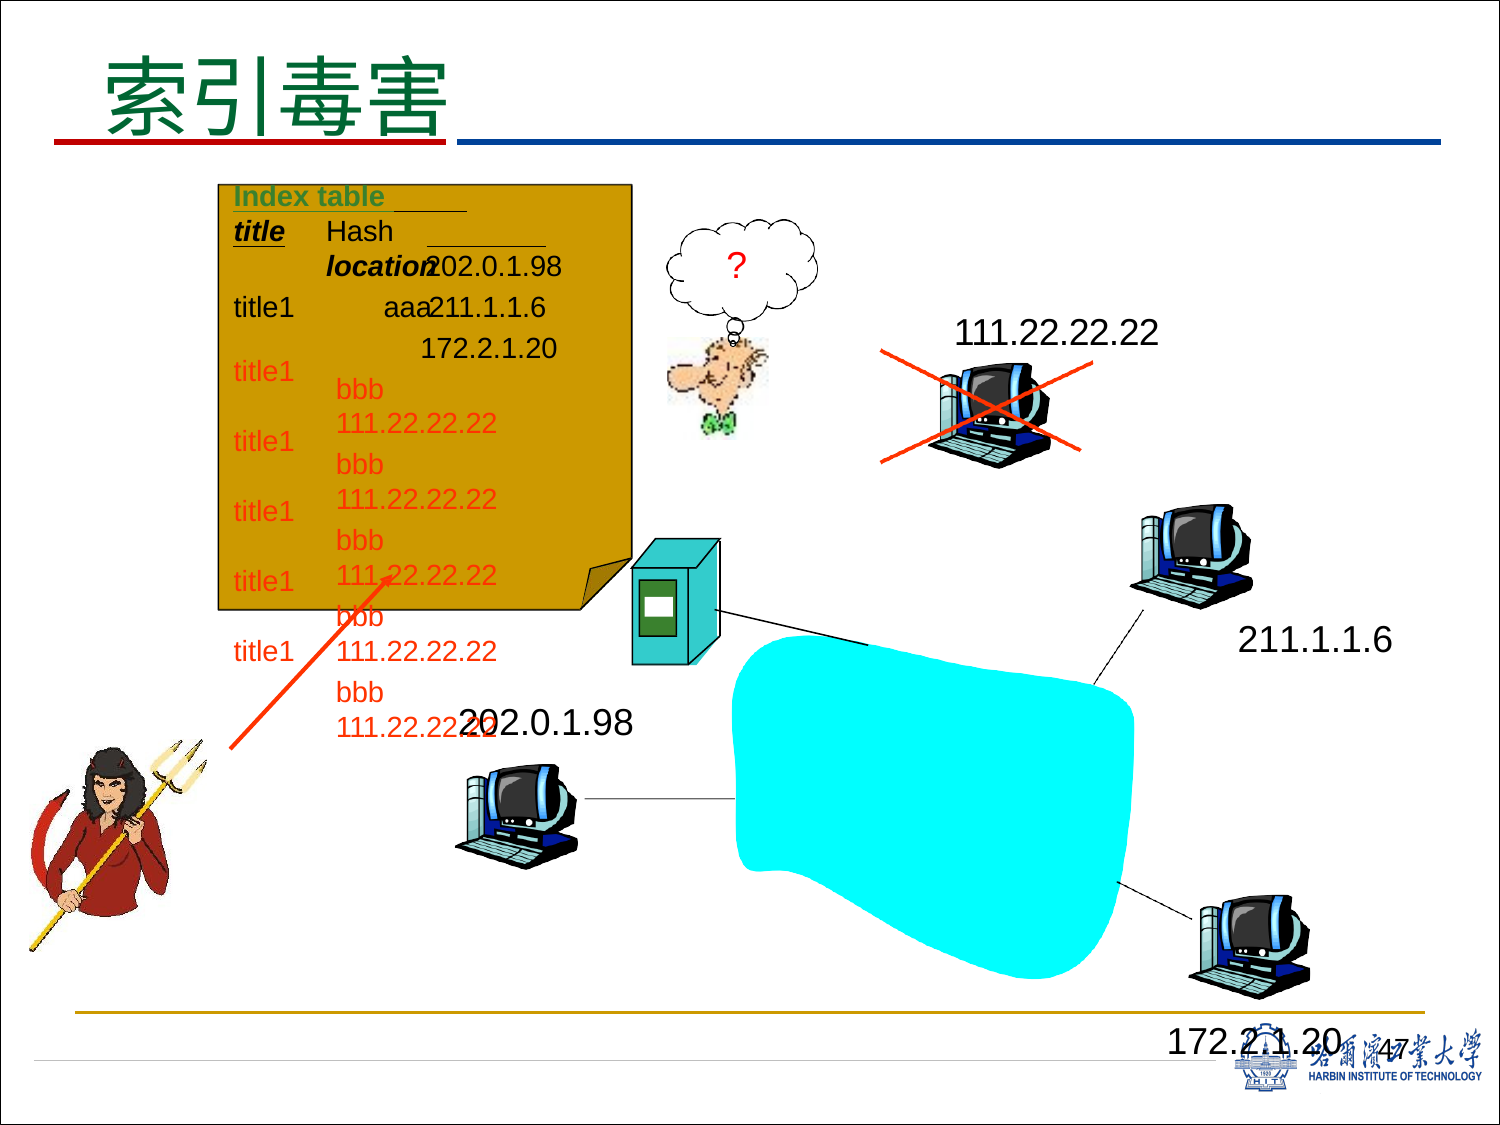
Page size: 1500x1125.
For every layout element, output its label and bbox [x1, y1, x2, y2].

text_box [0, 0, 1500, 1125]
